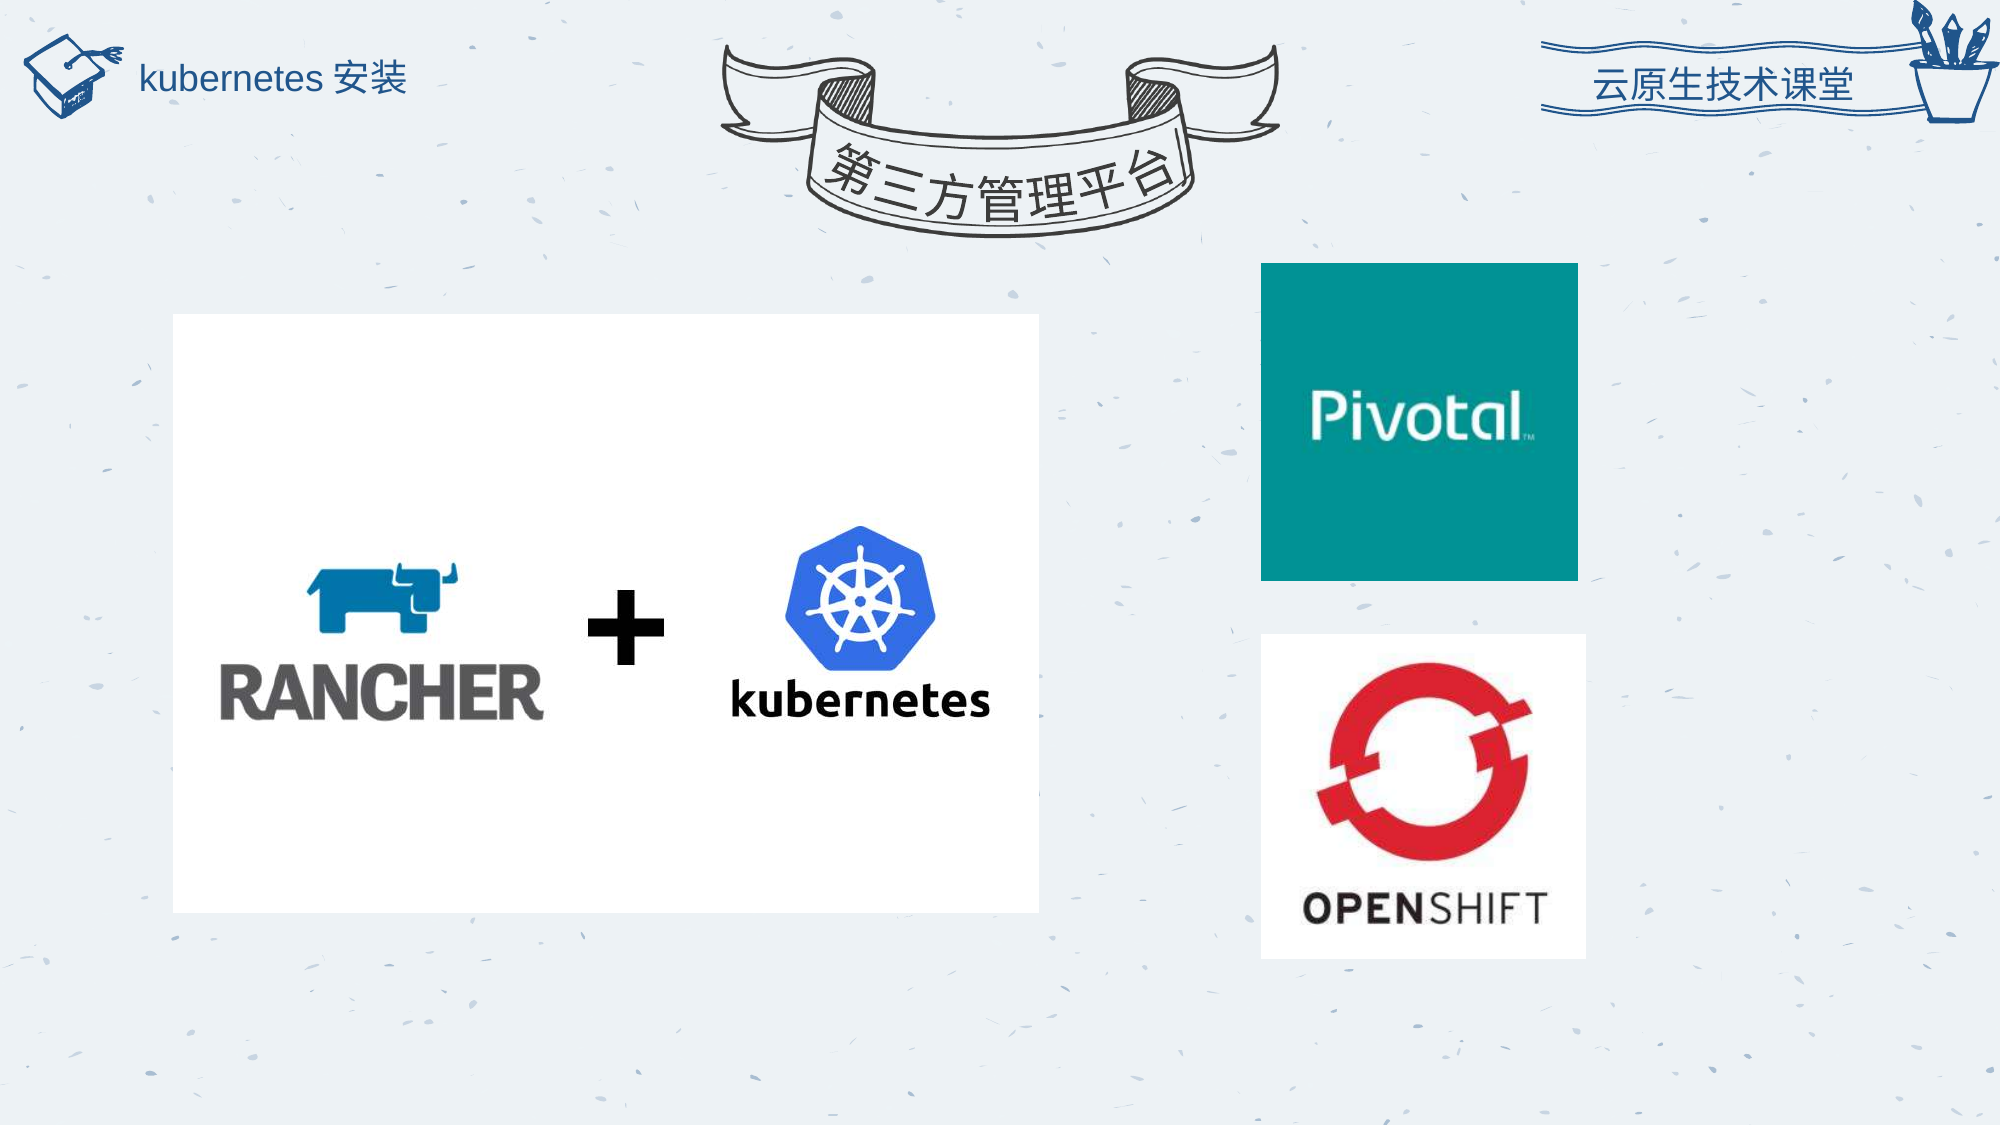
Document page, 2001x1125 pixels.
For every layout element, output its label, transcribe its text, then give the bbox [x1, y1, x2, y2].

text_box kubernetes安装 [124, 46, 509, 106]
picture [1261, 263, 1578, 581]
text_box [23, 33, 124, 120]
picture [720, 44, 1280, 239]
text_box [1541, 0, 2000, 125]
picture [1261, 634, 1586, 959]
picture [173, 314, 1039, 914]
